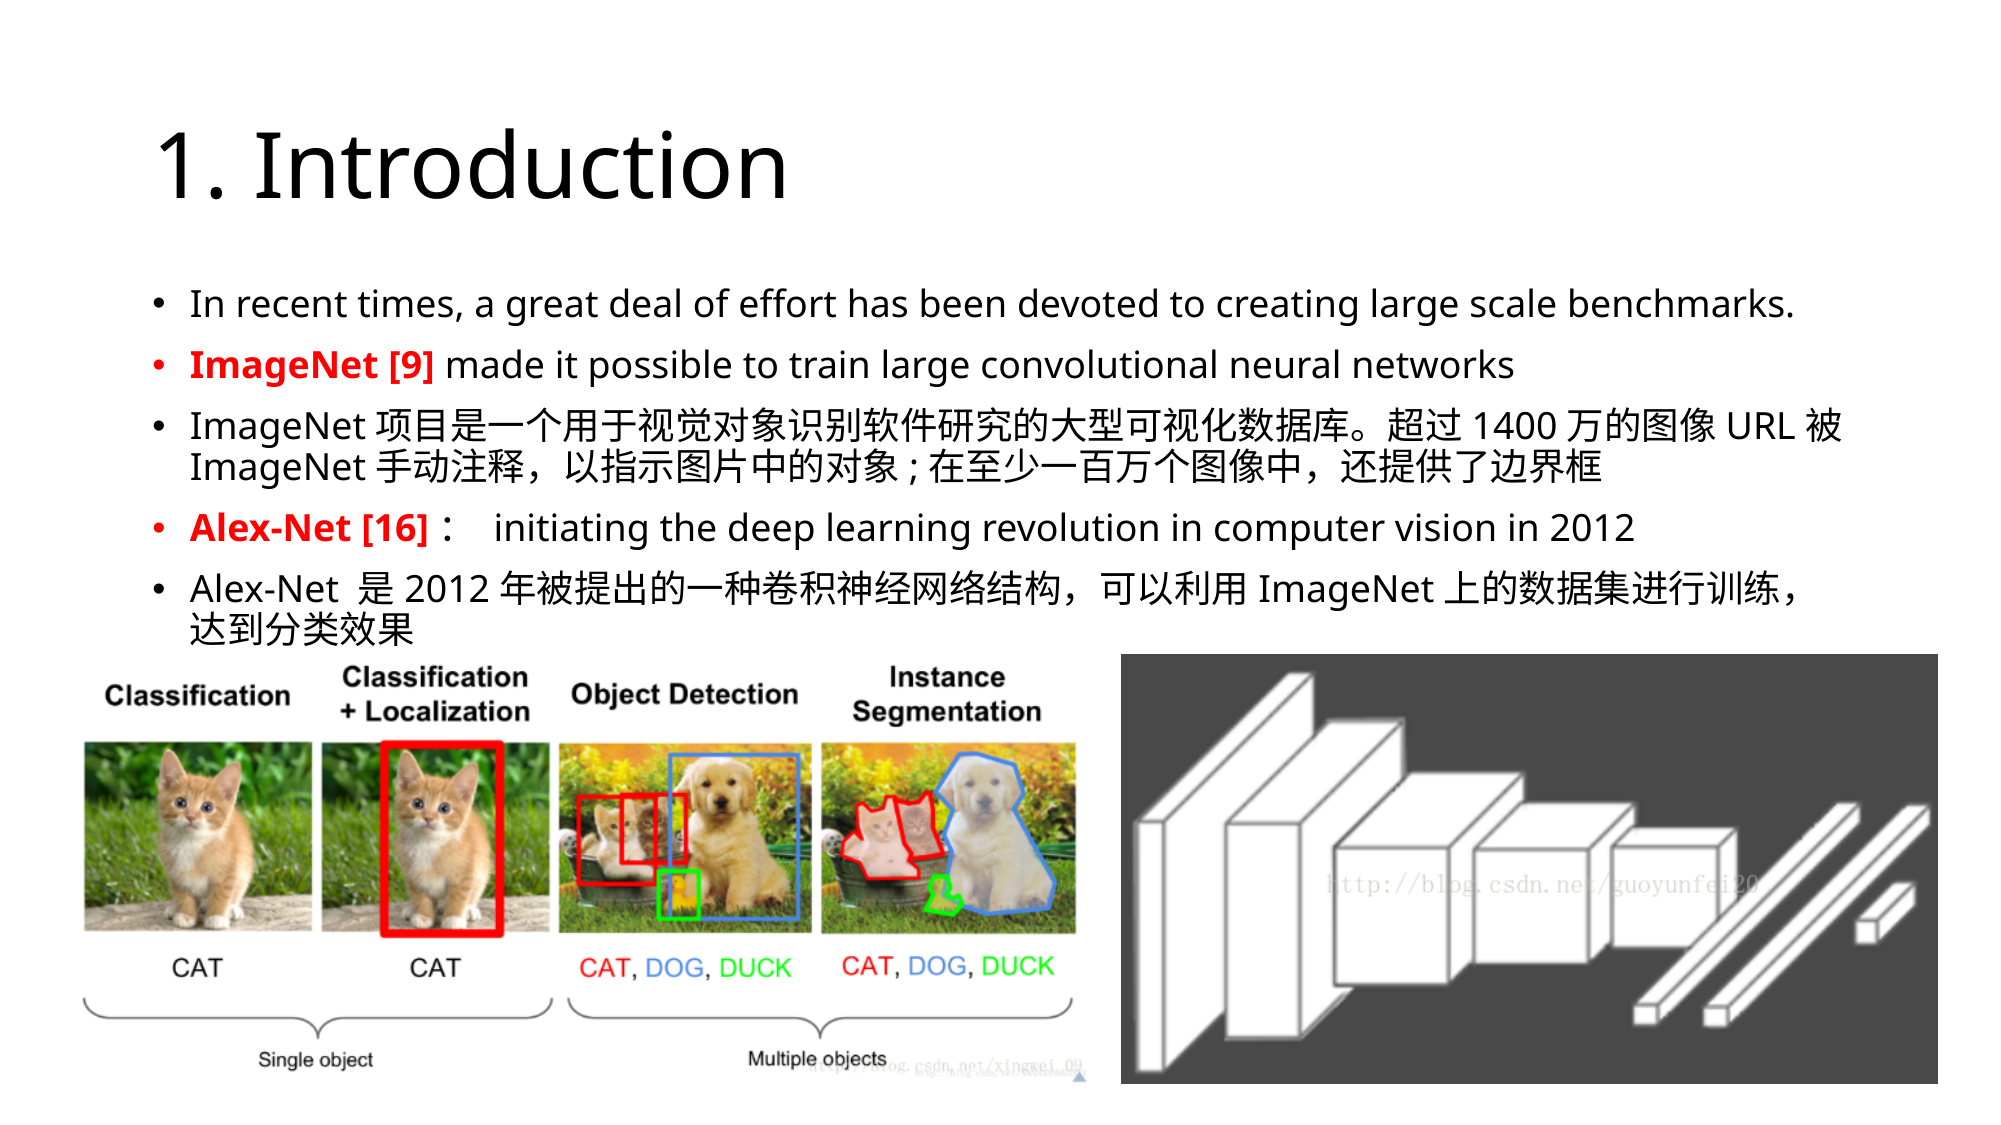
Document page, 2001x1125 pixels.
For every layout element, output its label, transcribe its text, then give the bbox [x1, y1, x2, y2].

picture [62, 657, 1092, 1086]
title 1. Introduction [137, 59, 1863, 277]
picture [1121, 654, 1938, 1084]
list In recent times, a great deal of effort has been devoted to creating large scale benchmarks. ImageNet [9] made it possible to train large convolutional neural networks ImageNet项目是一个用于视觉对象识别软件研究的大型可视化数据库。超过1400万的图像URL被ImageNet手动注释，以指示图片中的对象;在至少一百万个图像中，还提供了边界框 Alex-Net [16]： initiating the deep learning revolution in computer vision in 2012 Alex-Net 是2012年被提出的一种卷积神经网络结构，可以利用ImageNet上的数据集进行训练，达到分类效果 [137, 277, 1863, 1074]
